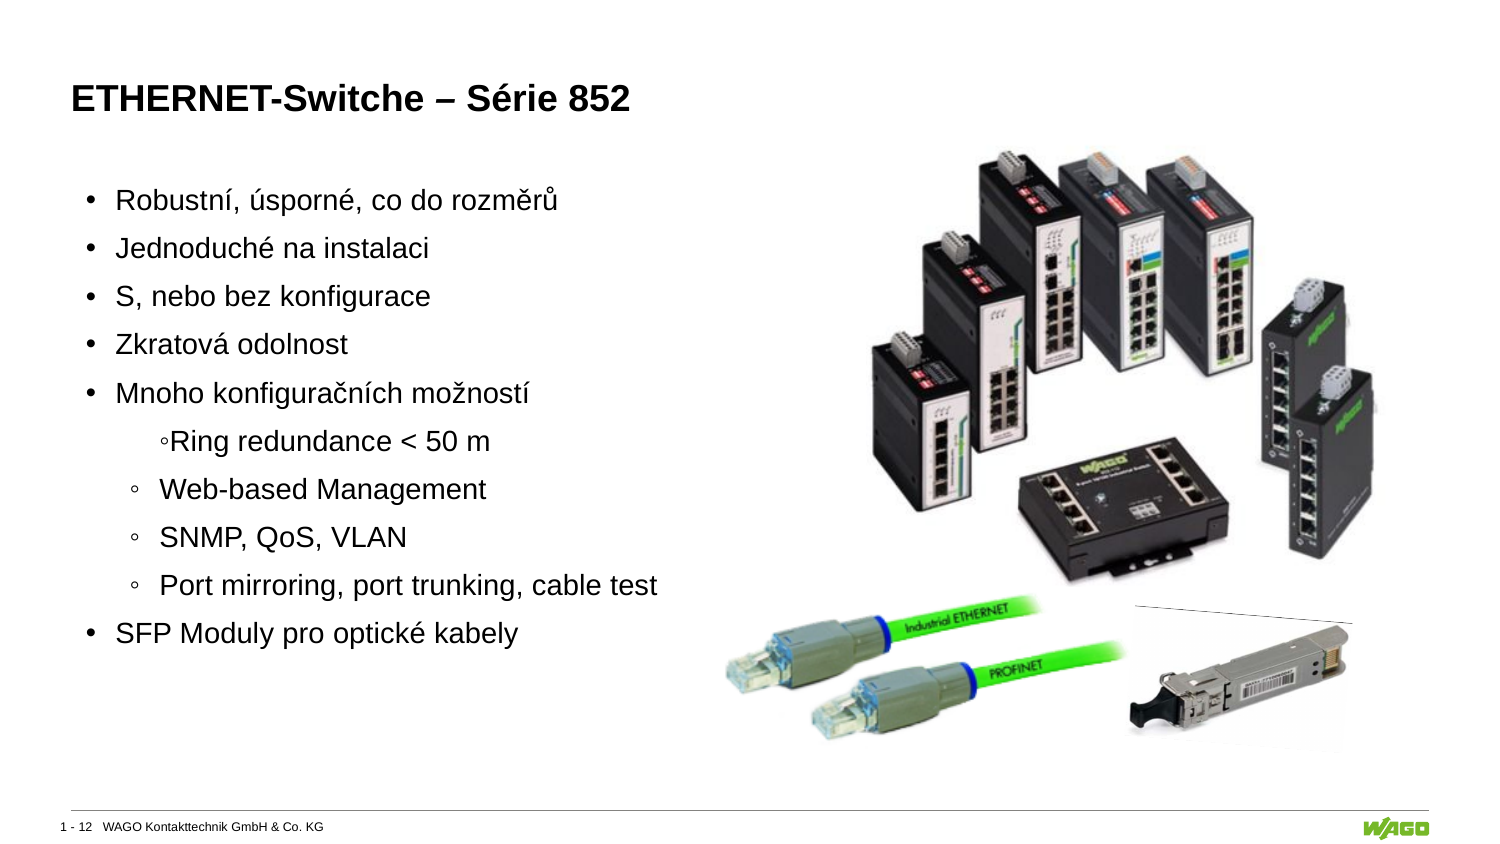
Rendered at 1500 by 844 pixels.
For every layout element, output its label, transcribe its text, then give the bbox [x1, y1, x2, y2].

title ETHERNET-Switche – Série 852 [70, 73, 1430, 210]
list Robustní, úsporné, co do rozměrů Jednoduché na instalaci S, nebo bez konfigurace Zkratová odolnost Mnoho konfiguračních možností Ring redundance < 50 m Web-based Management SNMP, QoS, VLAN Port mirroring, port trunking, cable test SFP Moduly pro optické kabely [70, 178, 765, 757]
picture [673, 126, 1400, 755]
